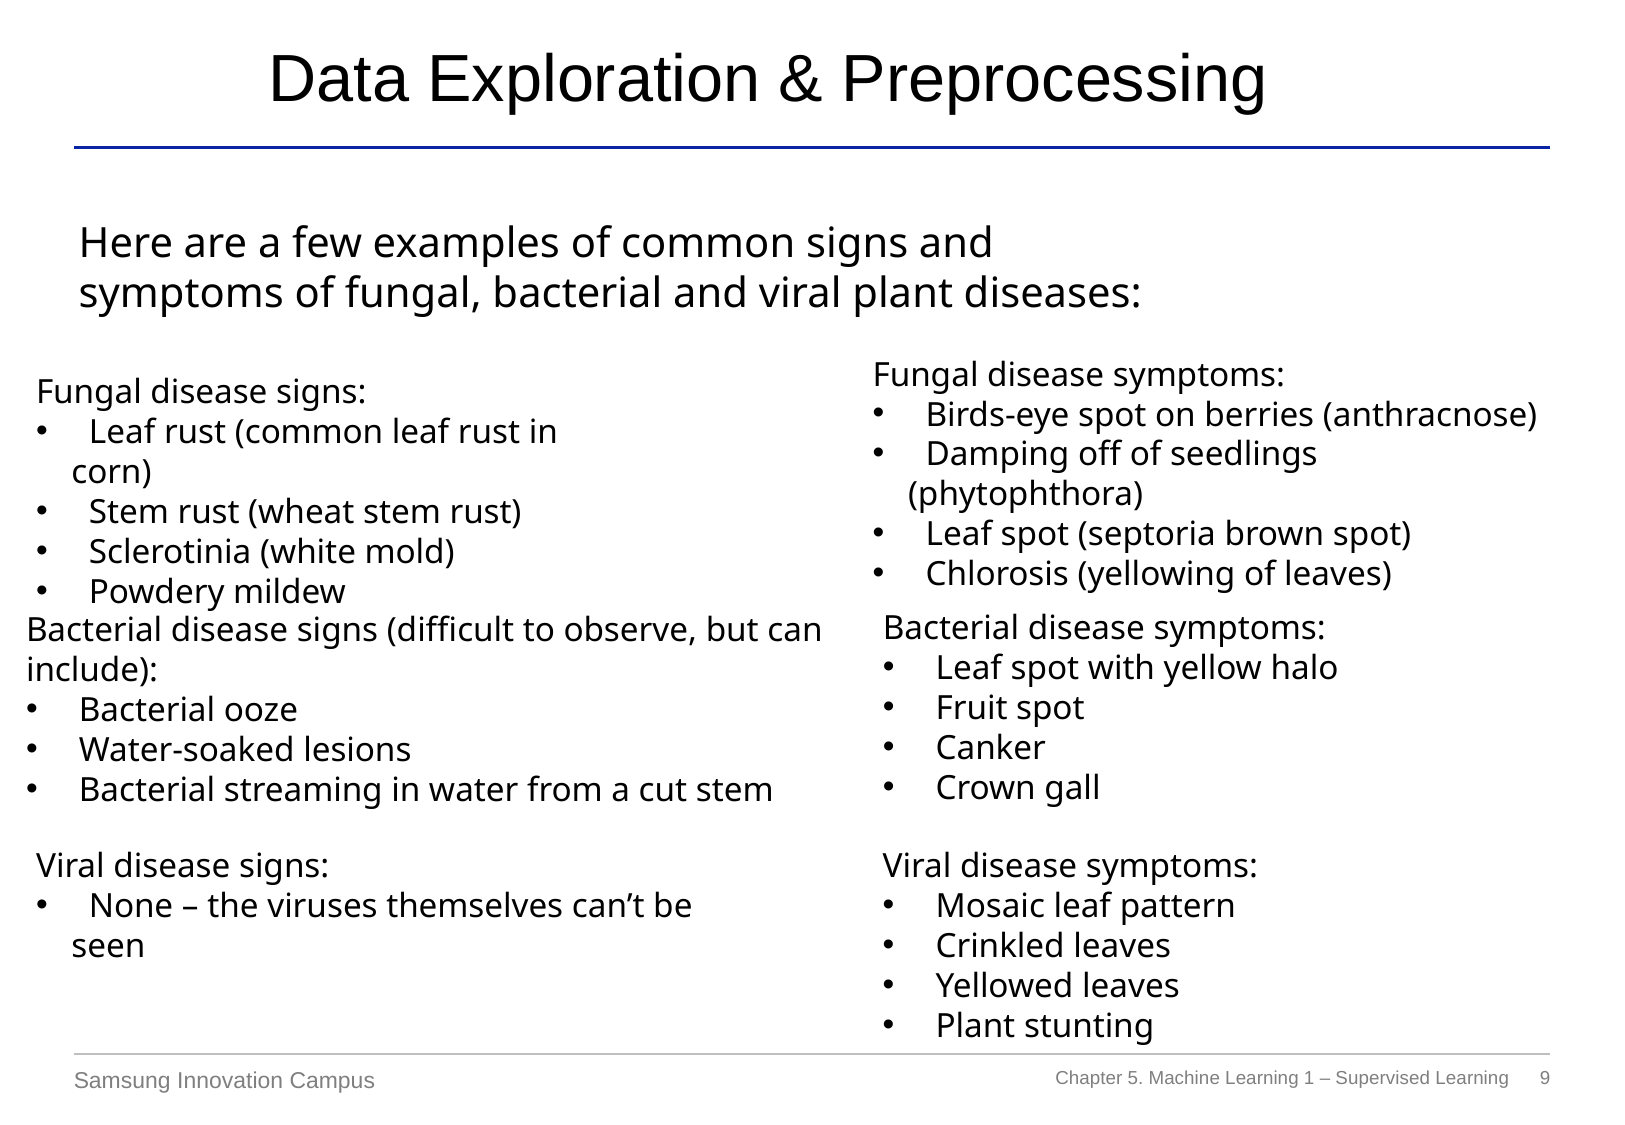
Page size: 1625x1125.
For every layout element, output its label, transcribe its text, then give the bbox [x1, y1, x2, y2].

text_box Here are a few examples of common signs and symptoms of fungal, bacterial and viral plant diseases: [63, 207, 1160, 323]
text_box Bacterial disease signs (difficult to observe, but can include): Bacterial ooze Water-soaked lesions Bacterial streaming in water from a cut stem [11, 601, 858, 816]
text_box Viral disease symptoms: Mosaic leaf pattern Crinkled leaves Yellowed leaves Plant stunting [867, 837, 1579, 1052]
text_box Fungal disease symptoms: Birds-eye spot on berries (anthracnose) Damping off of seedlings (phytophthora) Leaf spot (septoria brown spot) Chlorosis (yellowing of leaves) [857, 345, 1569, 600]
text_box Fungal disease signs: Leaf rust (common leaf rust in corn) Stem rust (wheat stem rust) Sclerotinia (white mold) Powdery mildew [21, 362, 652, 601]
text_box Viral disease signs: None – the viruses themselves can’t be seen [21, 837, 732, 972]
text_box Data Exploration & Preprocessing and [253, 27, 1625, 123]
text_box Bacterial disease symptoms: Leaf spot with yellow halo Fruit spot Canker Crown gall [868, 598, 1613, 814]
